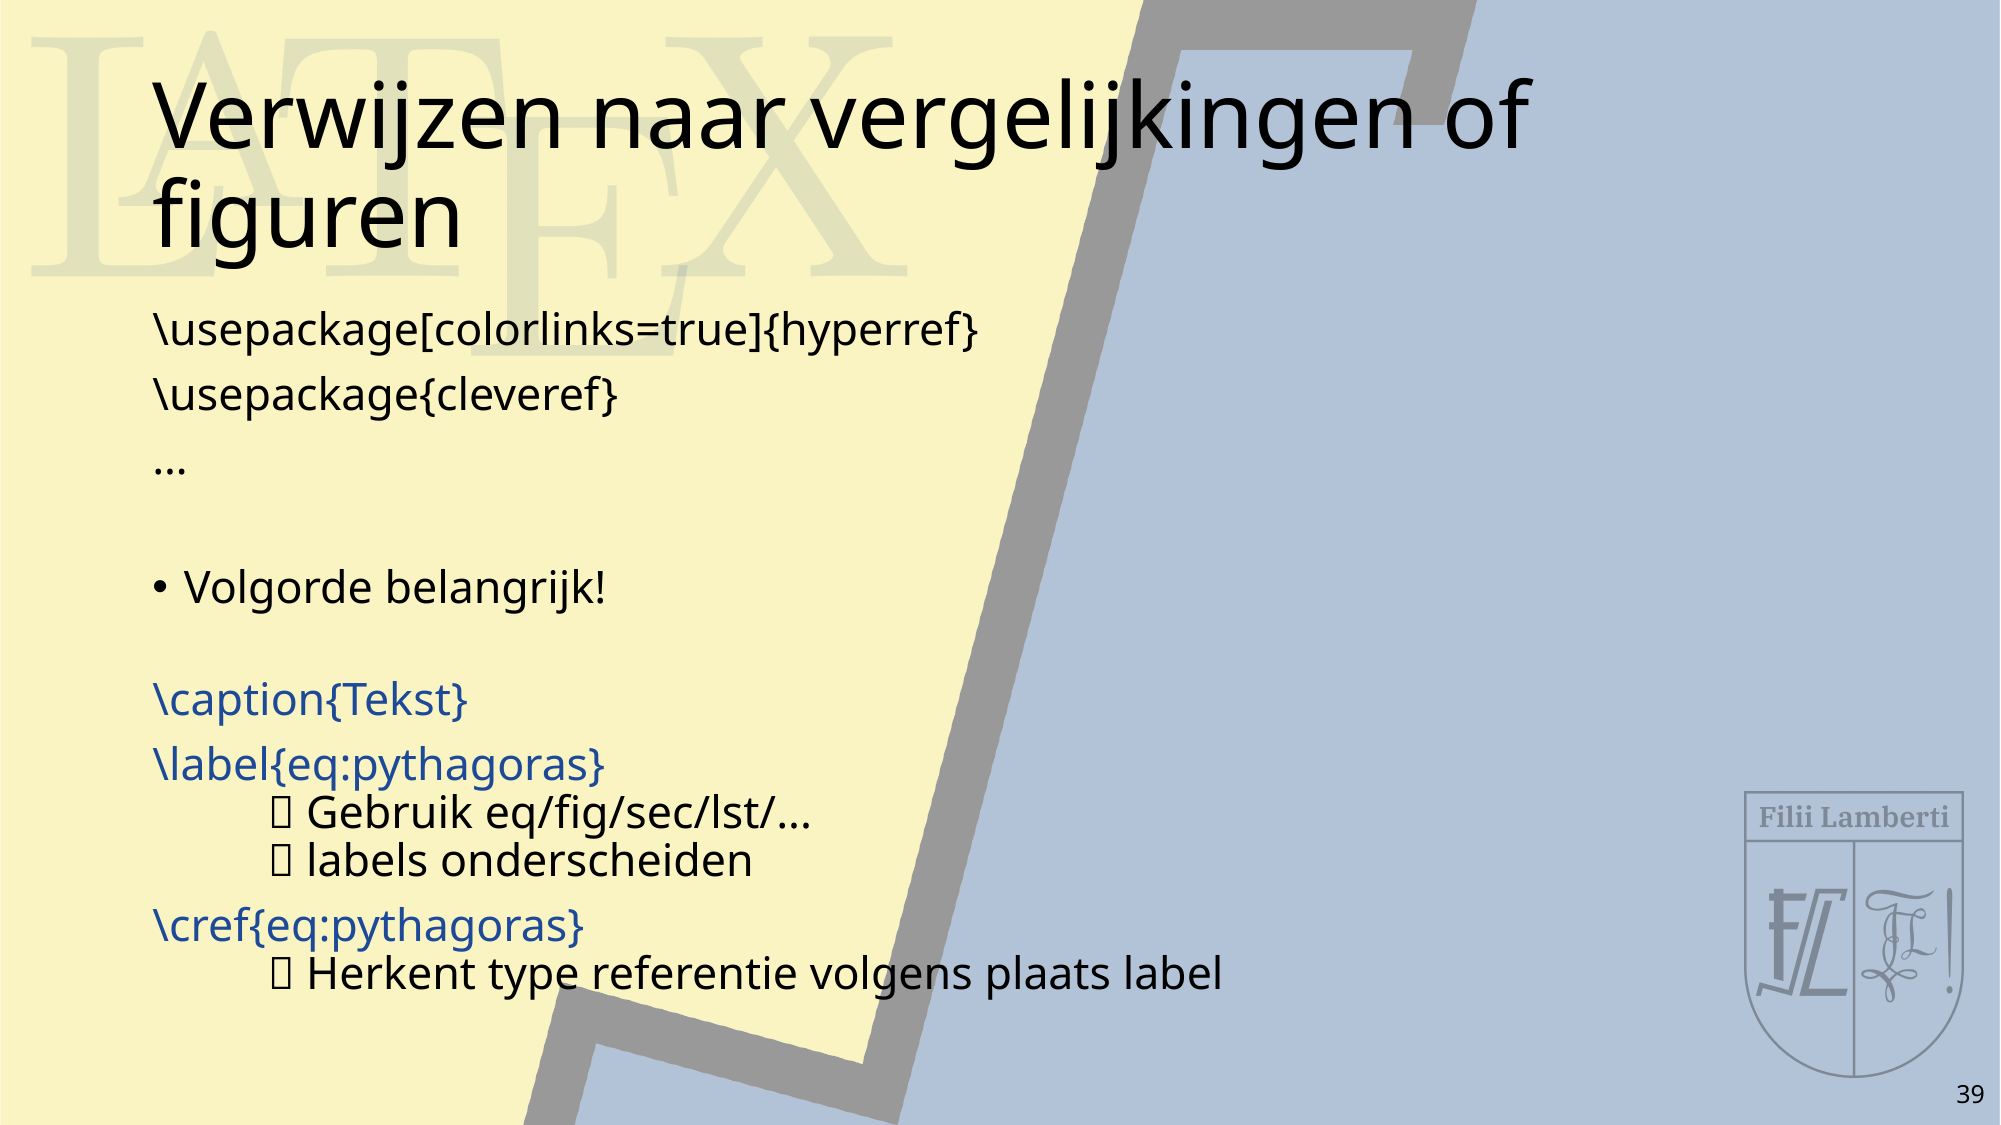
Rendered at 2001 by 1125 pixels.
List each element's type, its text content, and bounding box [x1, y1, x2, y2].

title Verwijzen naar vergelijkingen of figuren [137, 59, 1863, 278]
slide_number 39 [1550, 1065, 2000, 1125]
list \usepackage[colorlinks=true]{hyperref} \usepackage{cleveref} … Volgorde belangrijk! \caption{Tekst} \label{eq:pythagoras}  Gebruik eq/fig/sec/lst/...  labels onderscheiden \cref{eq:pythagoras}  Herkent type referentie volgens plaats label [137, 299, 1863, 1014]
picture [0, 0, 2000, 1125]
